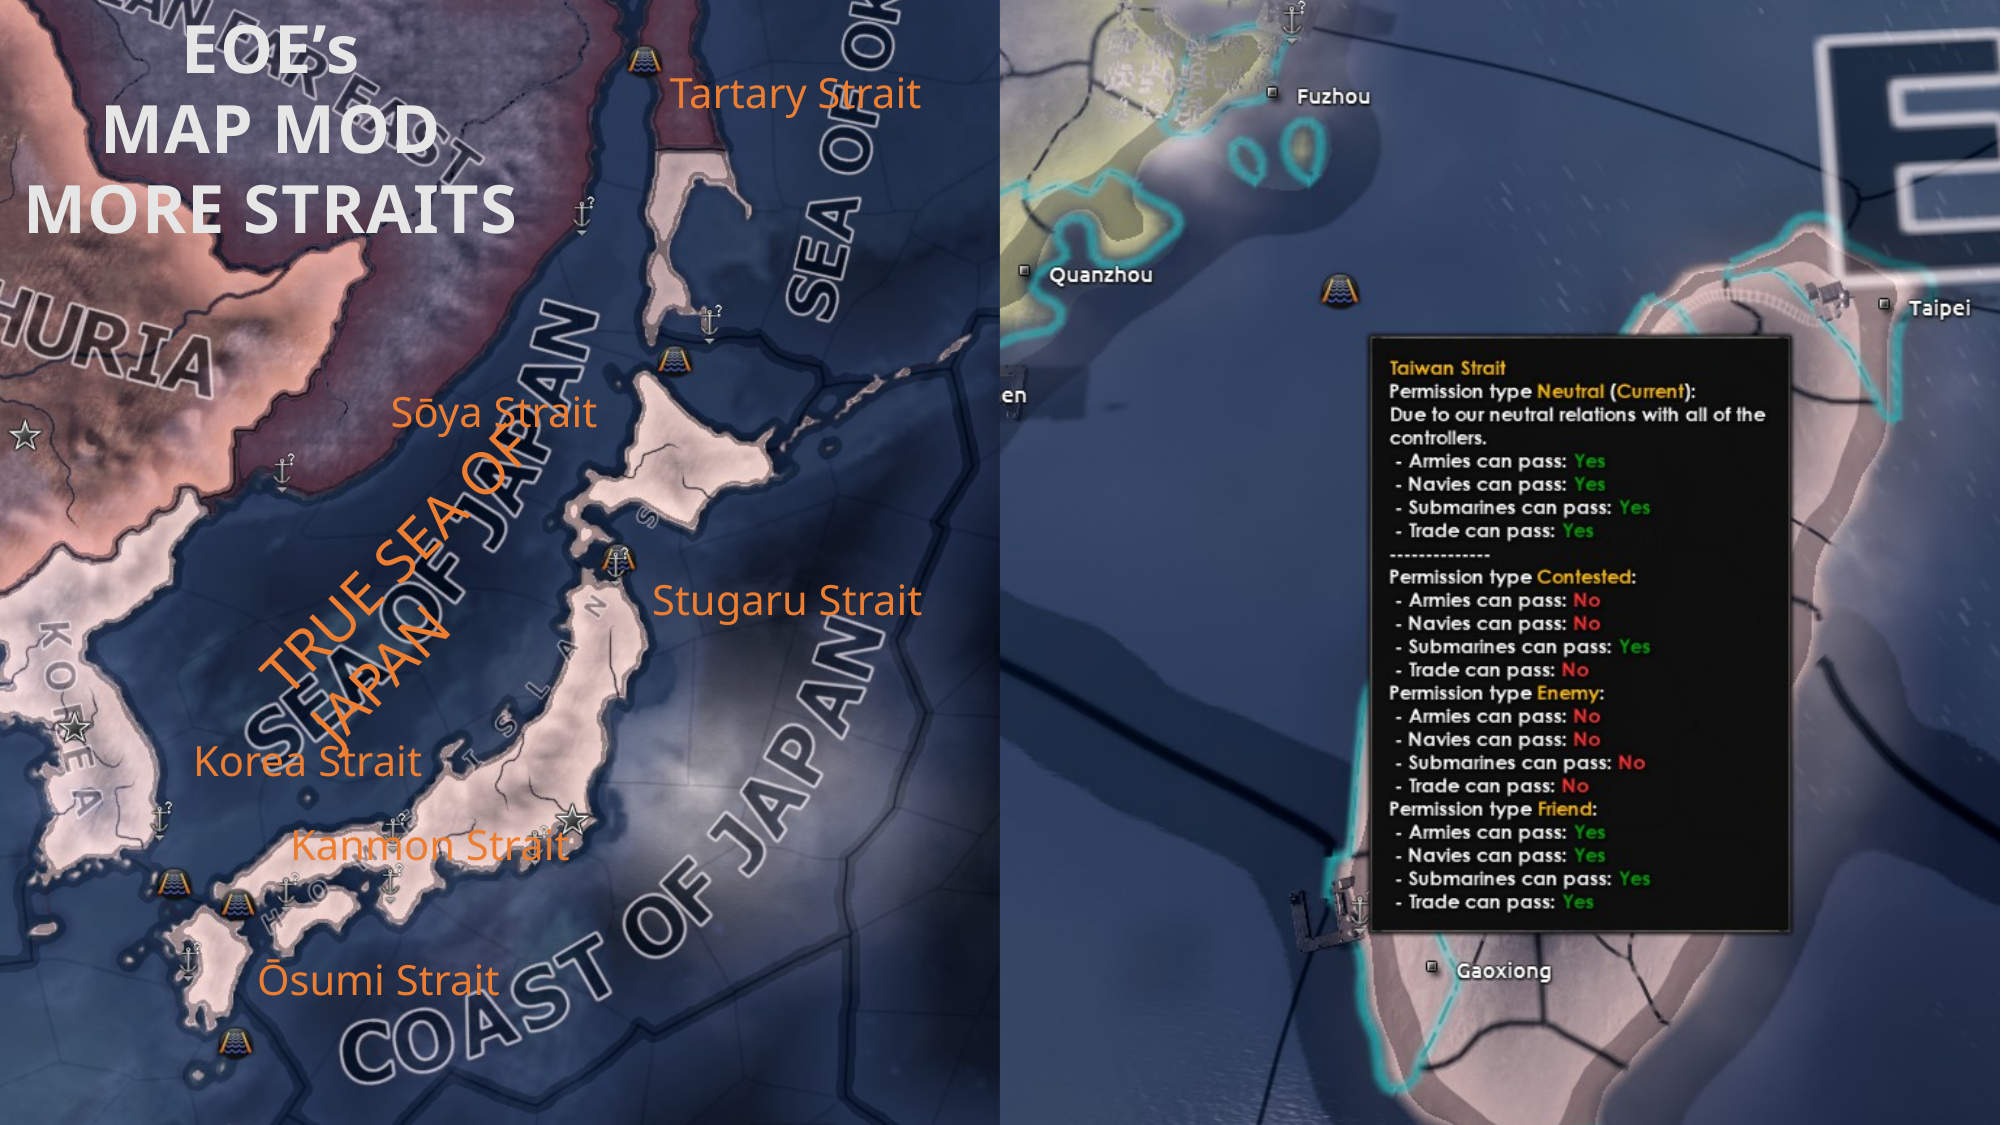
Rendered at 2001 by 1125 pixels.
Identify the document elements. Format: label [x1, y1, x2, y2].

text_box [375, 365, 731, 445]
picture [0, 0, 2000, 1125]
text_box [616, 552, 993, 632]
text_box [252, 810, 725, 941]
text_box [635, 55, 1010, 129]
text_box [158, 727, 534, 860]
text_box [222, 945, 587, 1074]
